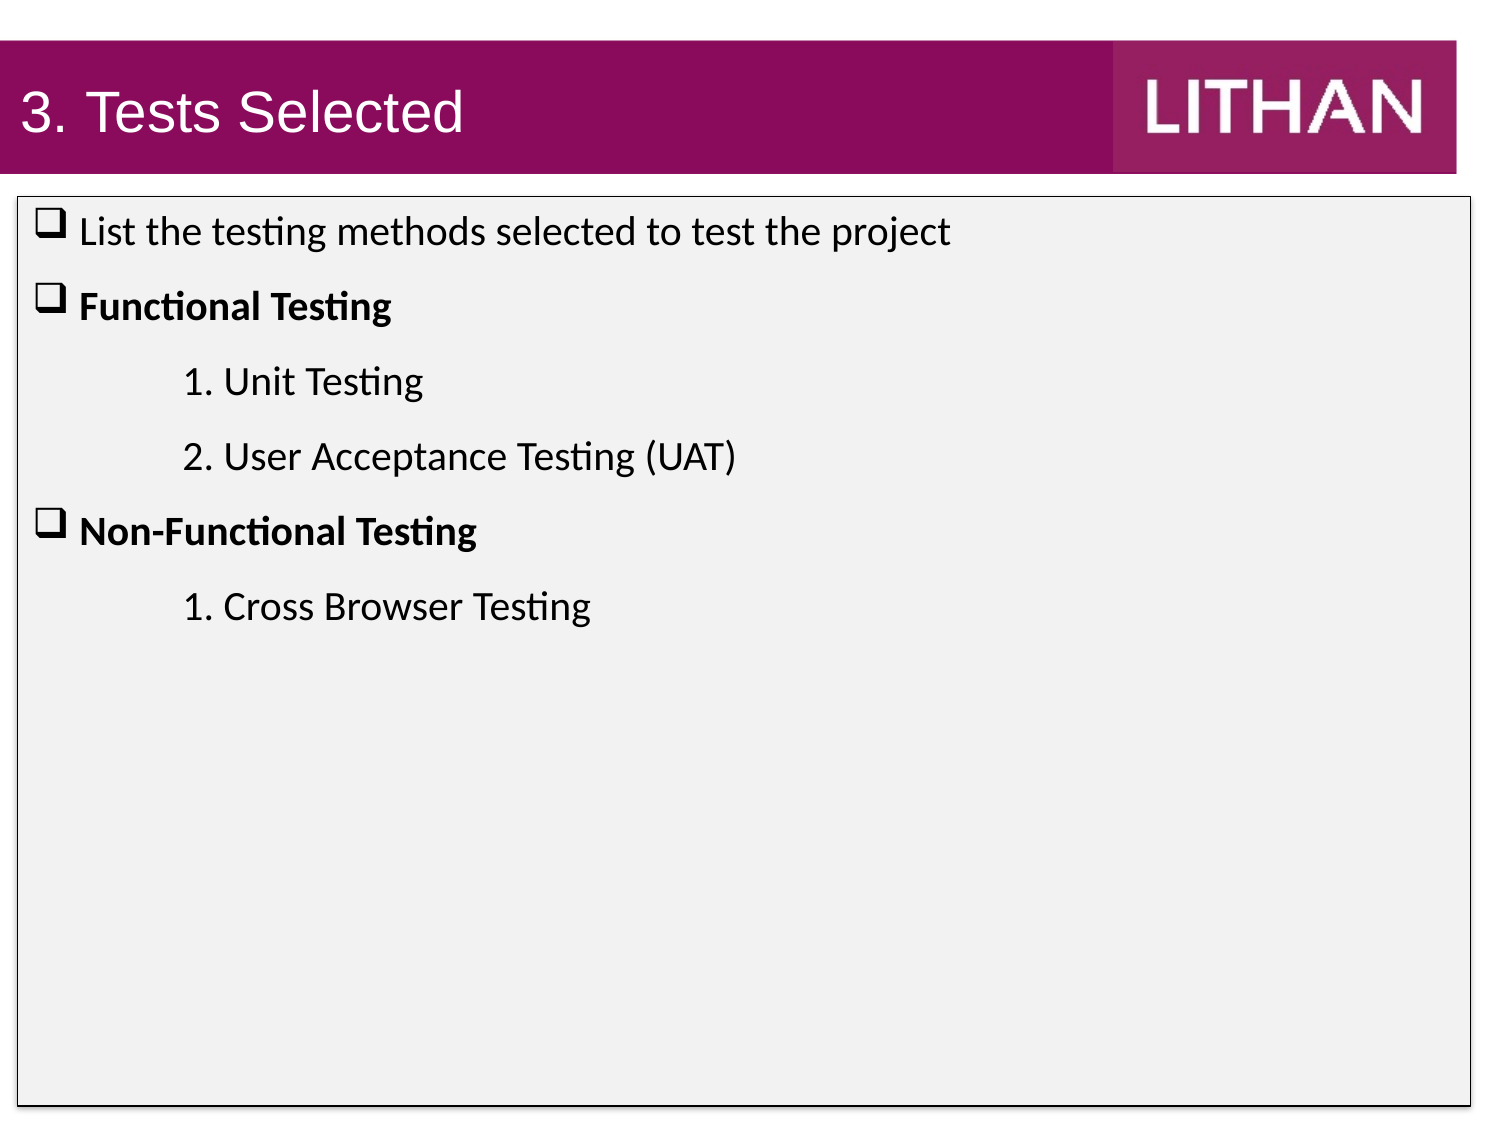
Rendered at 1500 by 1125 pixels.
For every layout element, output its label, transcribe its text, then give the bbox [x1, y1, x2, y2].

picture [0, 37, 1460, 178]
text_box List the testing methods selected to test the project Functional Testing 1. Unit Testing 2. User Acceptance Testing (UAT) Non-Functional Testing 1. Cross Browser Testing [17, 196, 1471, 1107]
text_box 3. Tests Selected [5, 66, 1104, 152]
